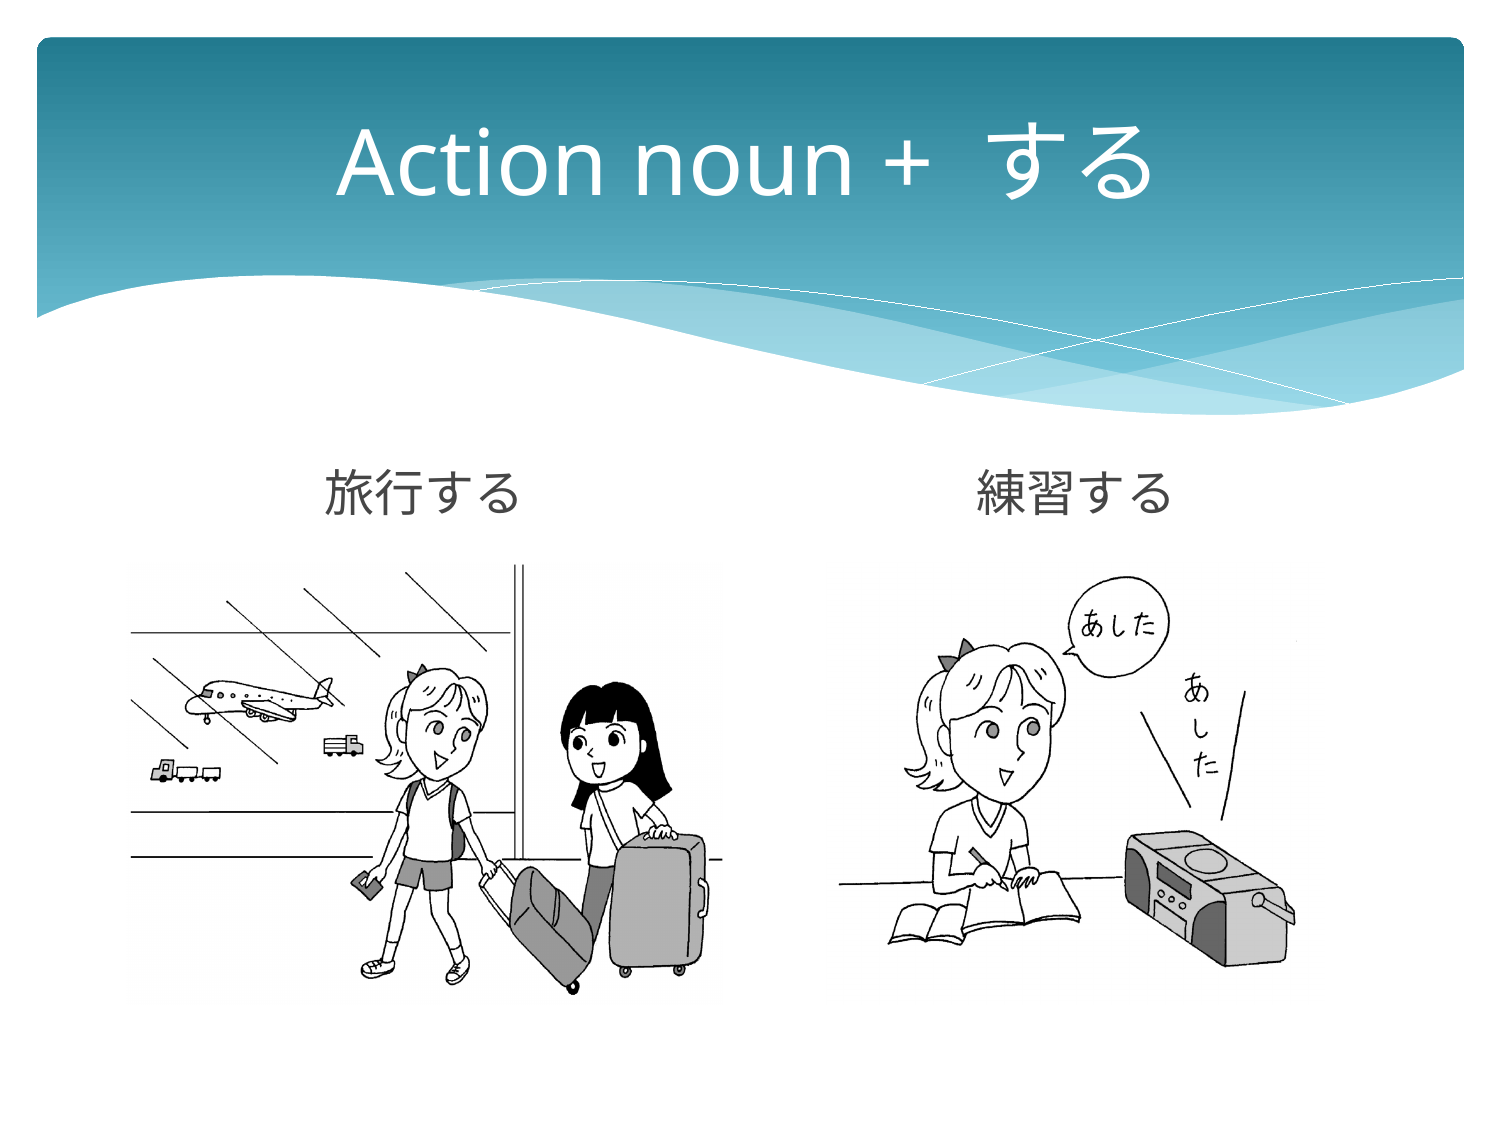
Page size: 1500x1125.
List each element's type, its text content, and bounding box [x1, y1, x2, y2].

list 練習する [762, 439, 1390, 545]
list 旅行する [111, 439, 738, 545]
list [126, 562, 723, 1006]
title Action noun + する [75, 55, 1425, 261]
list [825, 562, 1326, 1006]
